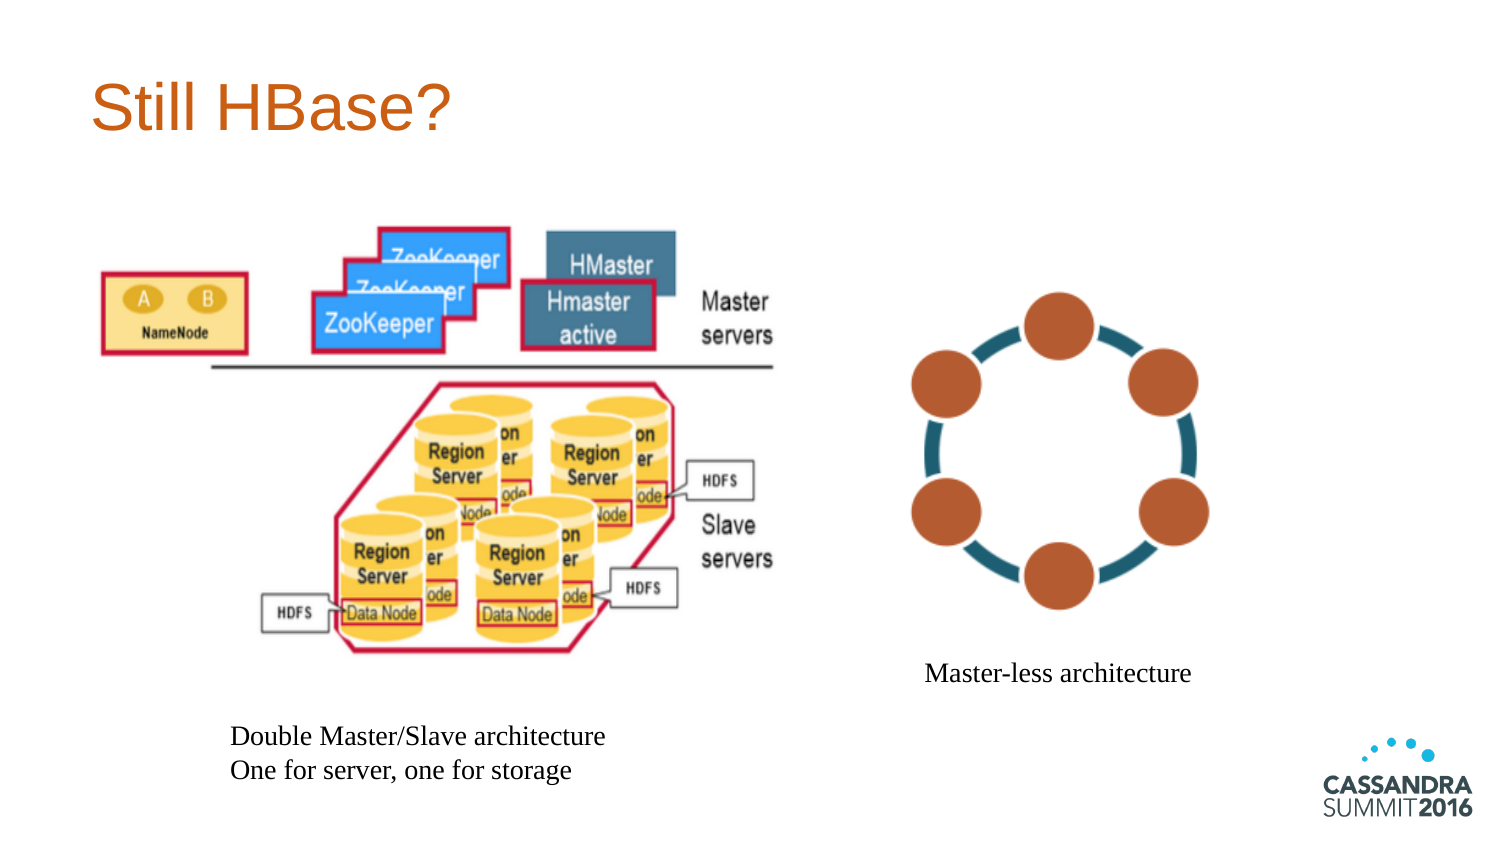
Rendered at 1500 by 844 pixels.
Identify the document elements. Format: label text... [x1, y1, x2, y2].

picture [1320, 734, 1475, 819]
title Still HBase? [75, 33, 1425, 175]
picture [62, 173, 834, 711]
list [887, 287, 1230, 625]
text_box Master-less architecture [909, 646, 1208, 696]
text_box Double Master/Slave architecture One for server, one for storage [215, 719, 622, 793]
